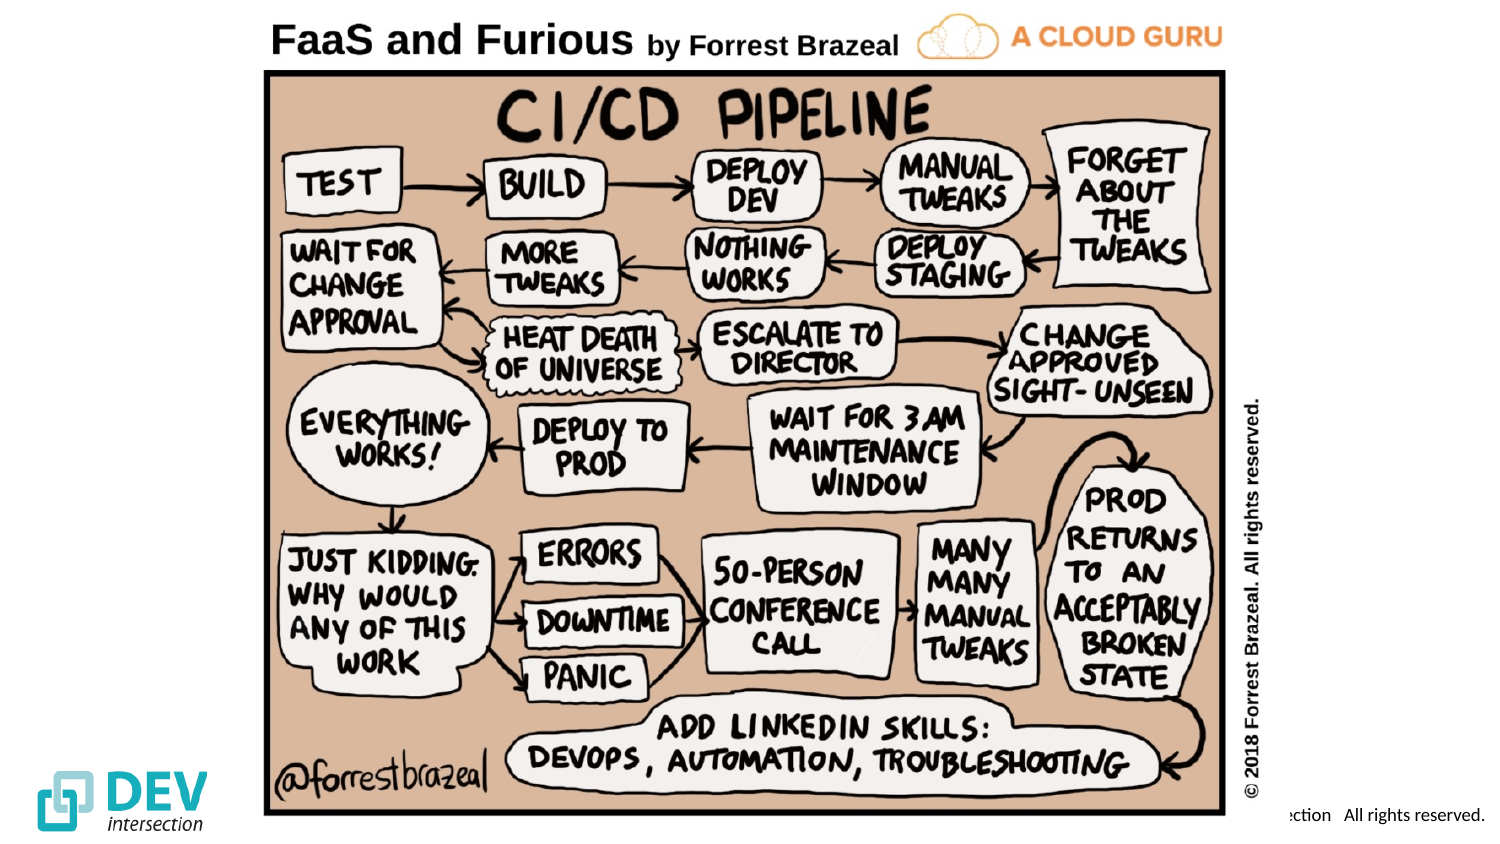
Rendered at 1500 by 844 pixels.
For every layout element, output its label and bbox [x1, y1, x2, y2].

picture [209, 0, 1290, 844]
